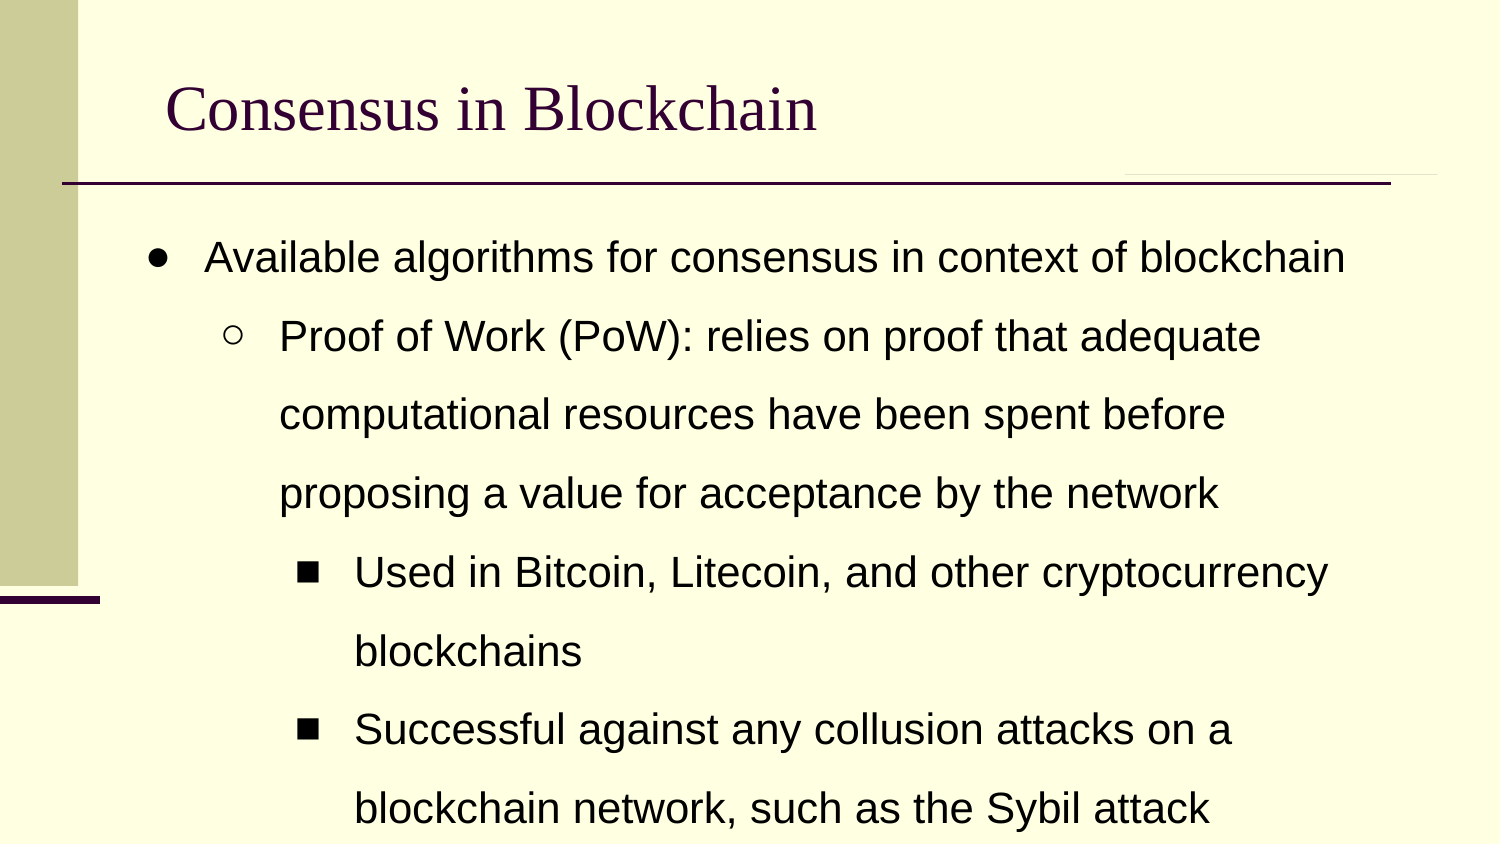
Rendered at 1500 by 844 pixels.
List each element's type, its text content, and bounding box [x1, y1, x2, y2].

text_box Available algorithms for consensus in context of blockchain Proof of Work (PoW): relies on proof that adequate computational resources have been spent before proposing a value for acceptance by the network Used in Bitcoin, Litecoin, and other cryptocurrency blockchains Successful against any collusion attacks on a blockchain network, such as the Sybil attack [114, 187, 1425, 844]
title Consensus in Blockchain [150, 34, 1425, 175]
